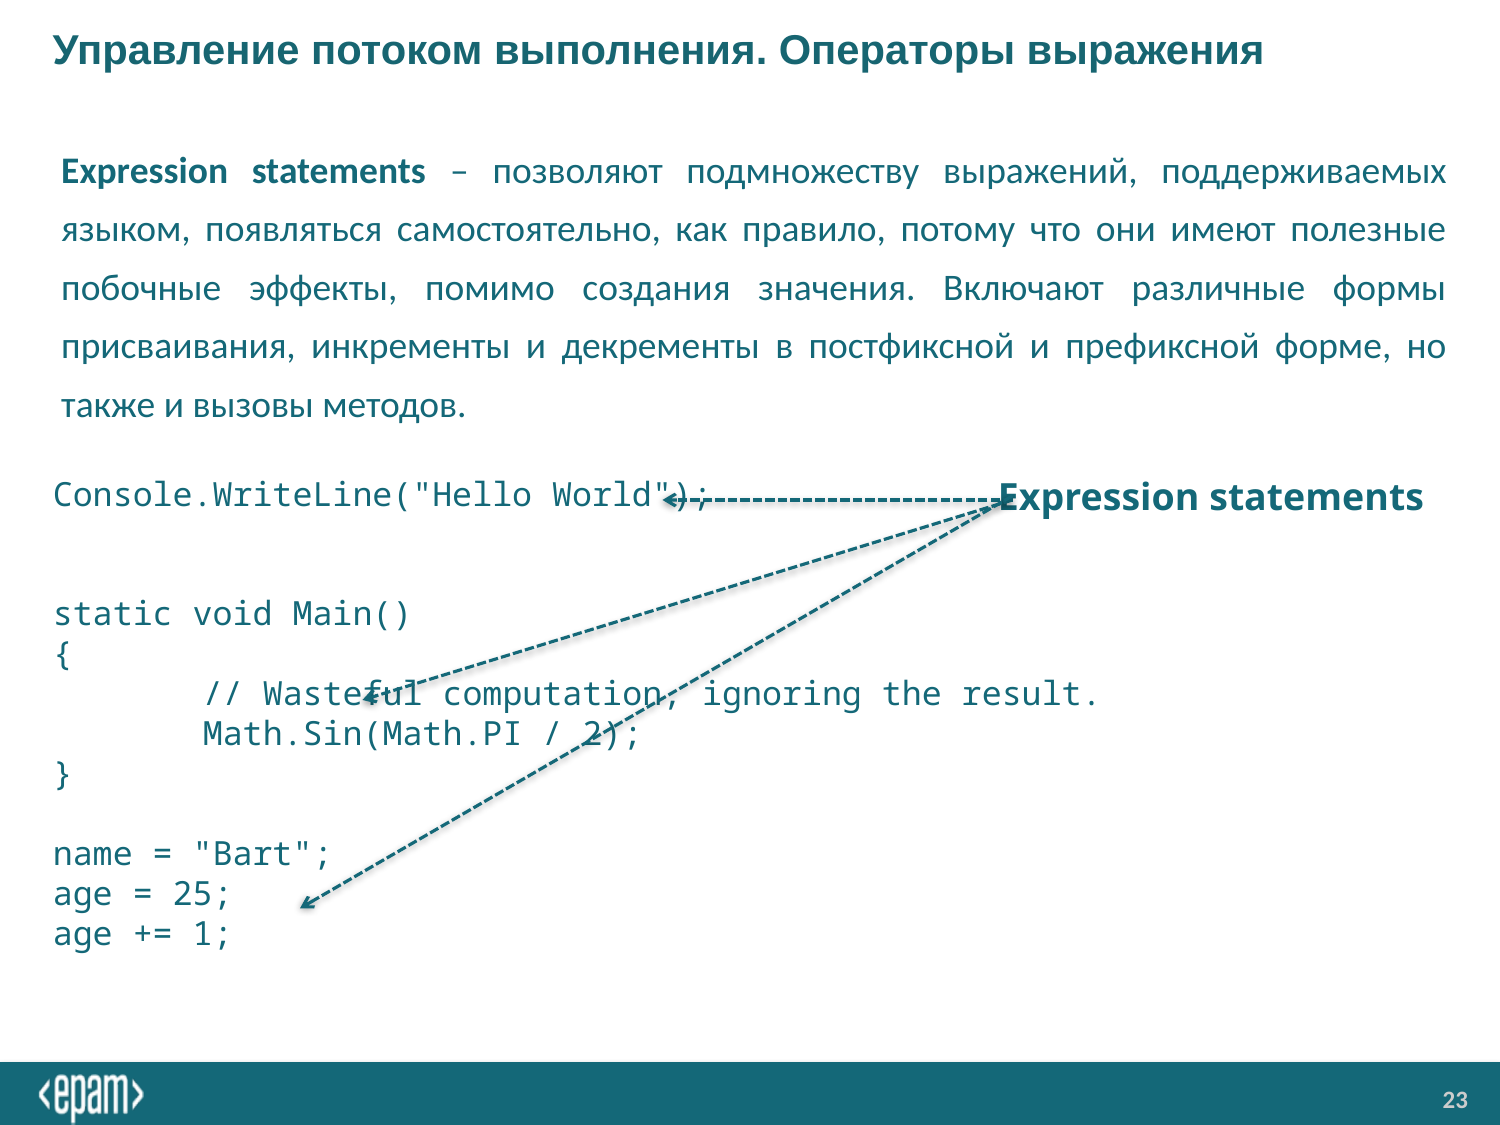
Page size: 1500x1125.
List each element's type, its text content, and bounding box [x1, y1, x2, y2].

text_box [37, 124, 1463, 1006]
picture [38, 1074, 144, 1125]
title Управление потоком выполнения. Операторы выражения [0, 0, 1500, 95]
